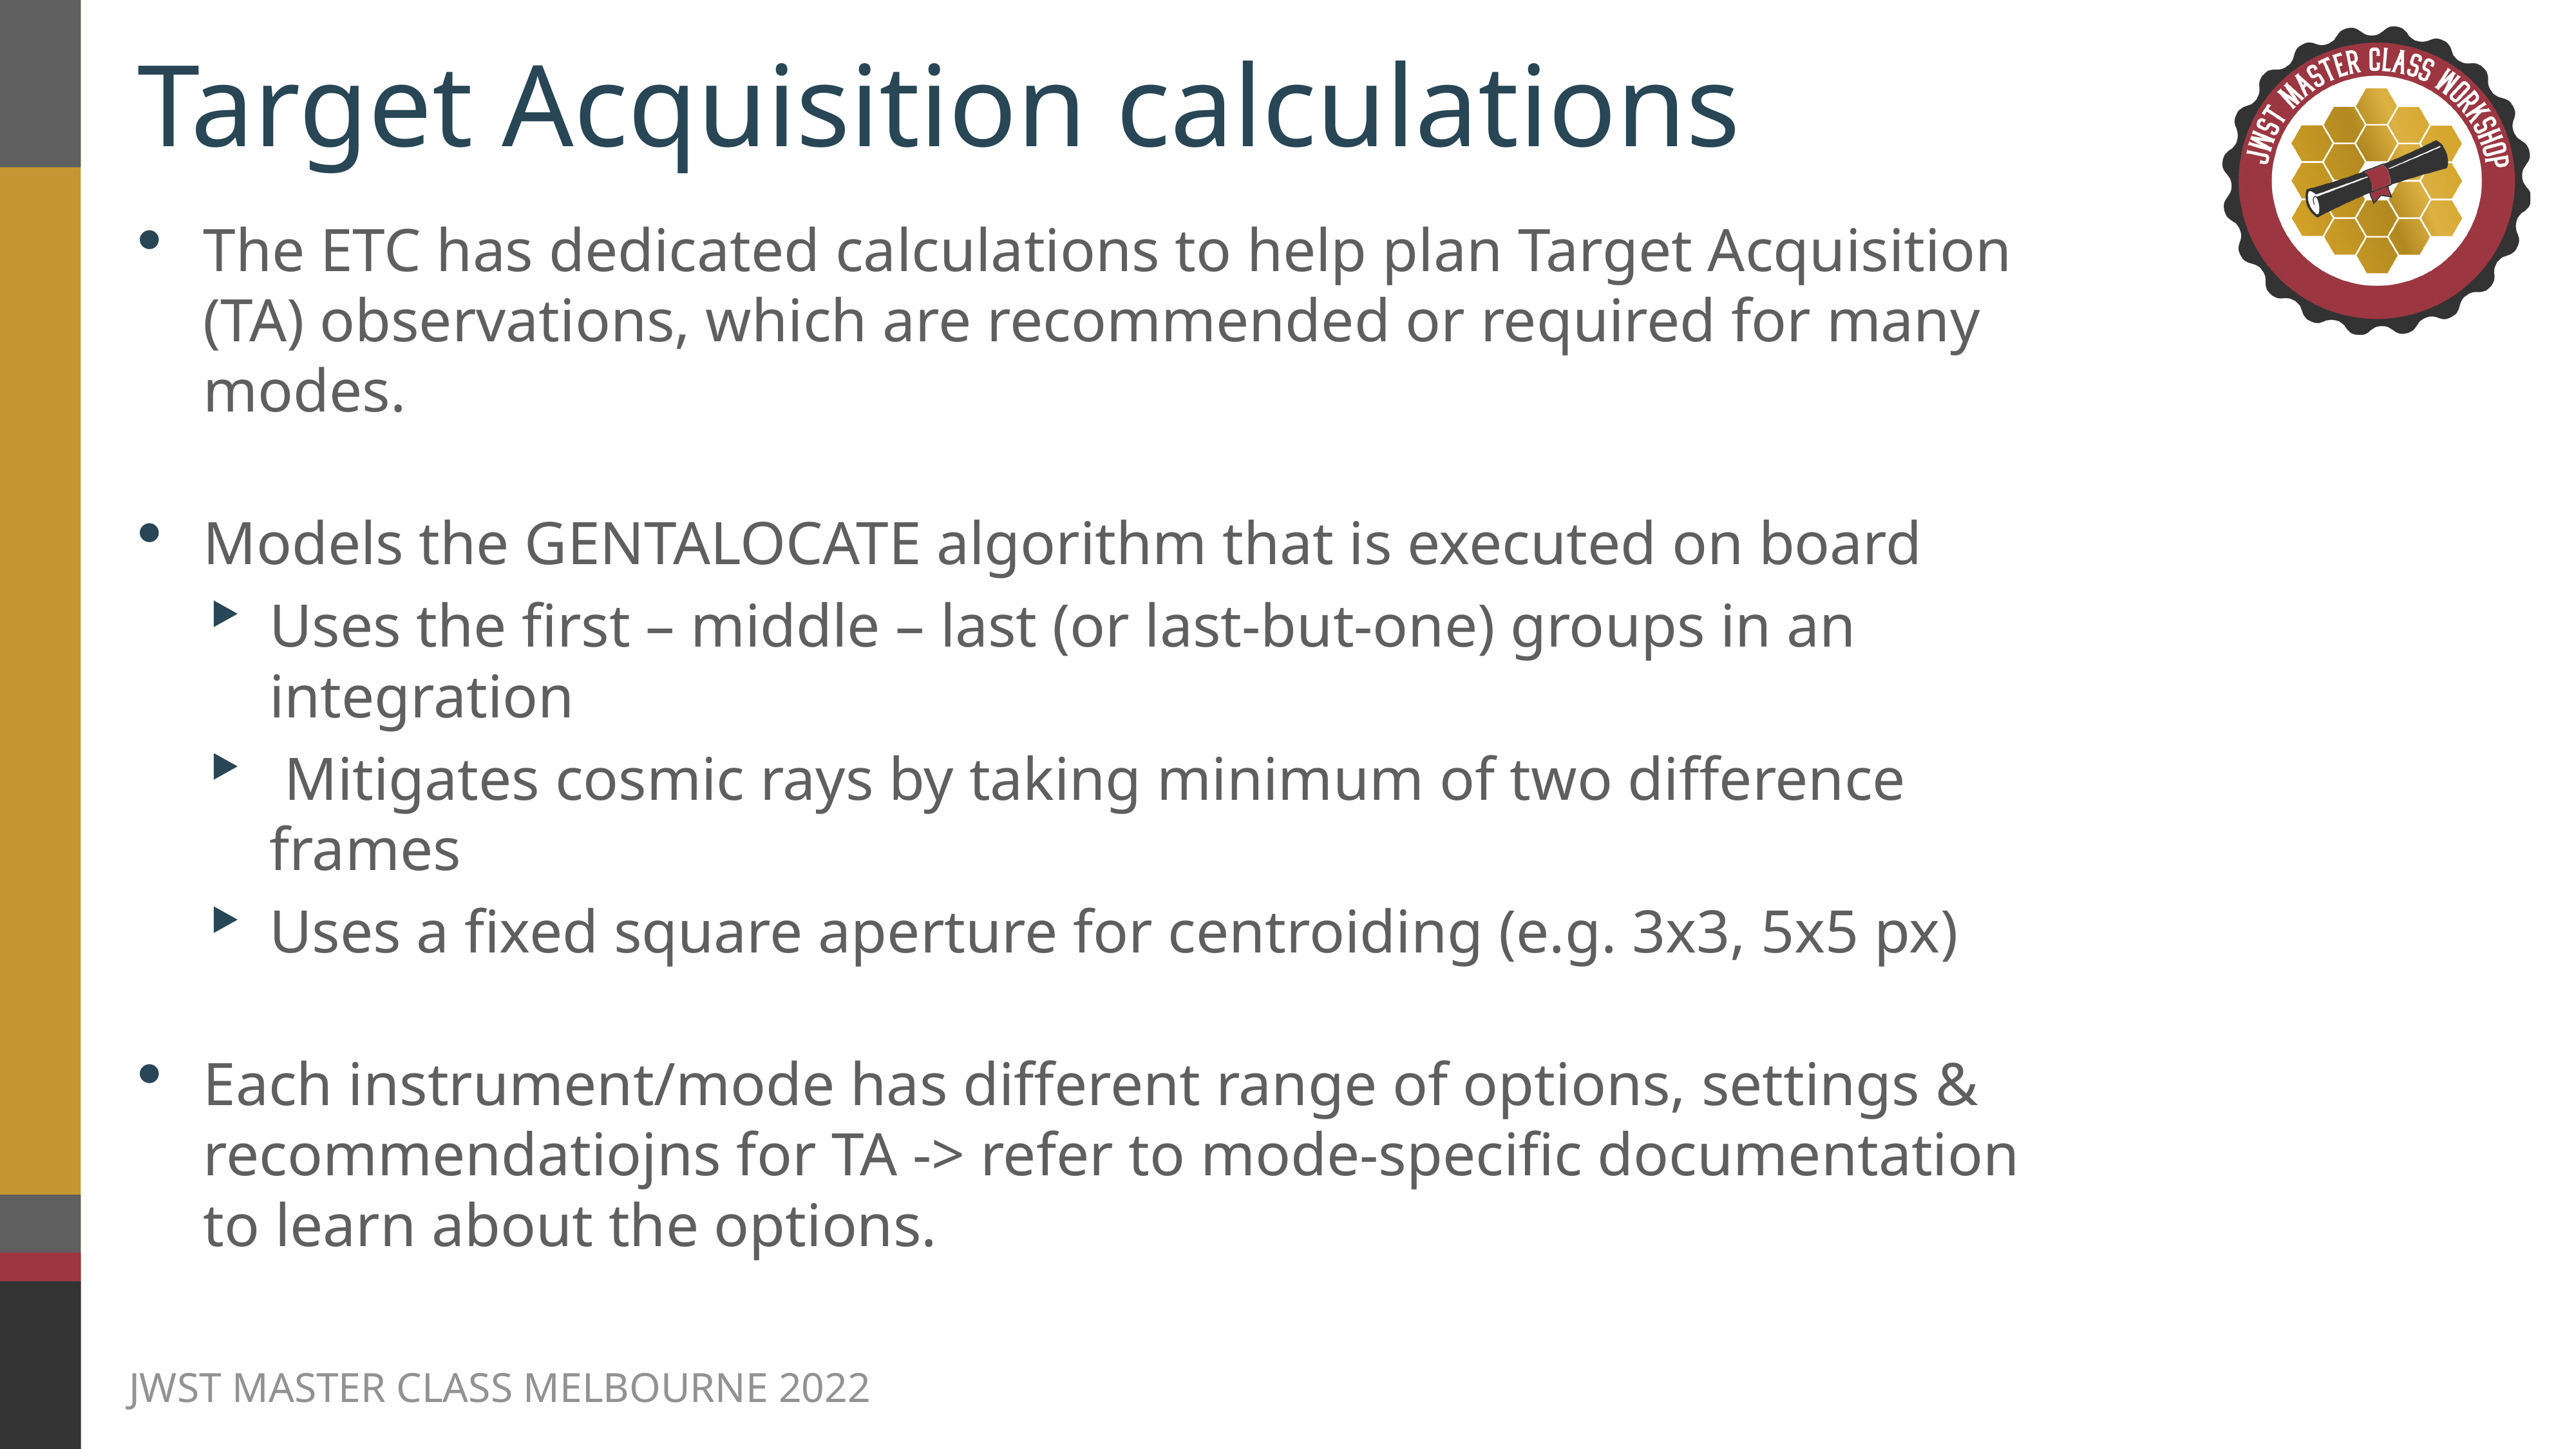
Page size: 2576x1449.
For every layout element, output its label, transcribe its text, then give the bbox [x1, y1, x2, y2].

picture [2222, 26, 2531, 335]
title Target Acquisition calculations [131, 17, 2172, 186]
list The ETC has dedicated calculations to help plan Target Acquisition (TA) observations, which are recommended or required for many modes. Models the GENTALOCATE algorithm that is executed on board Uses the first – middle – last (or last-but-one) groups in an integration Mitigates cosmic rays by taking minimum of two difference frames Uses a fixed square aperture for centroiding (e.g. 3x3, 5x5 px) Each instrument/mode has different range of options, settings & recommendatiojns for TA -> refer to mode-specific documentation to learn about the options. [131, 207, 2056, 1276]
